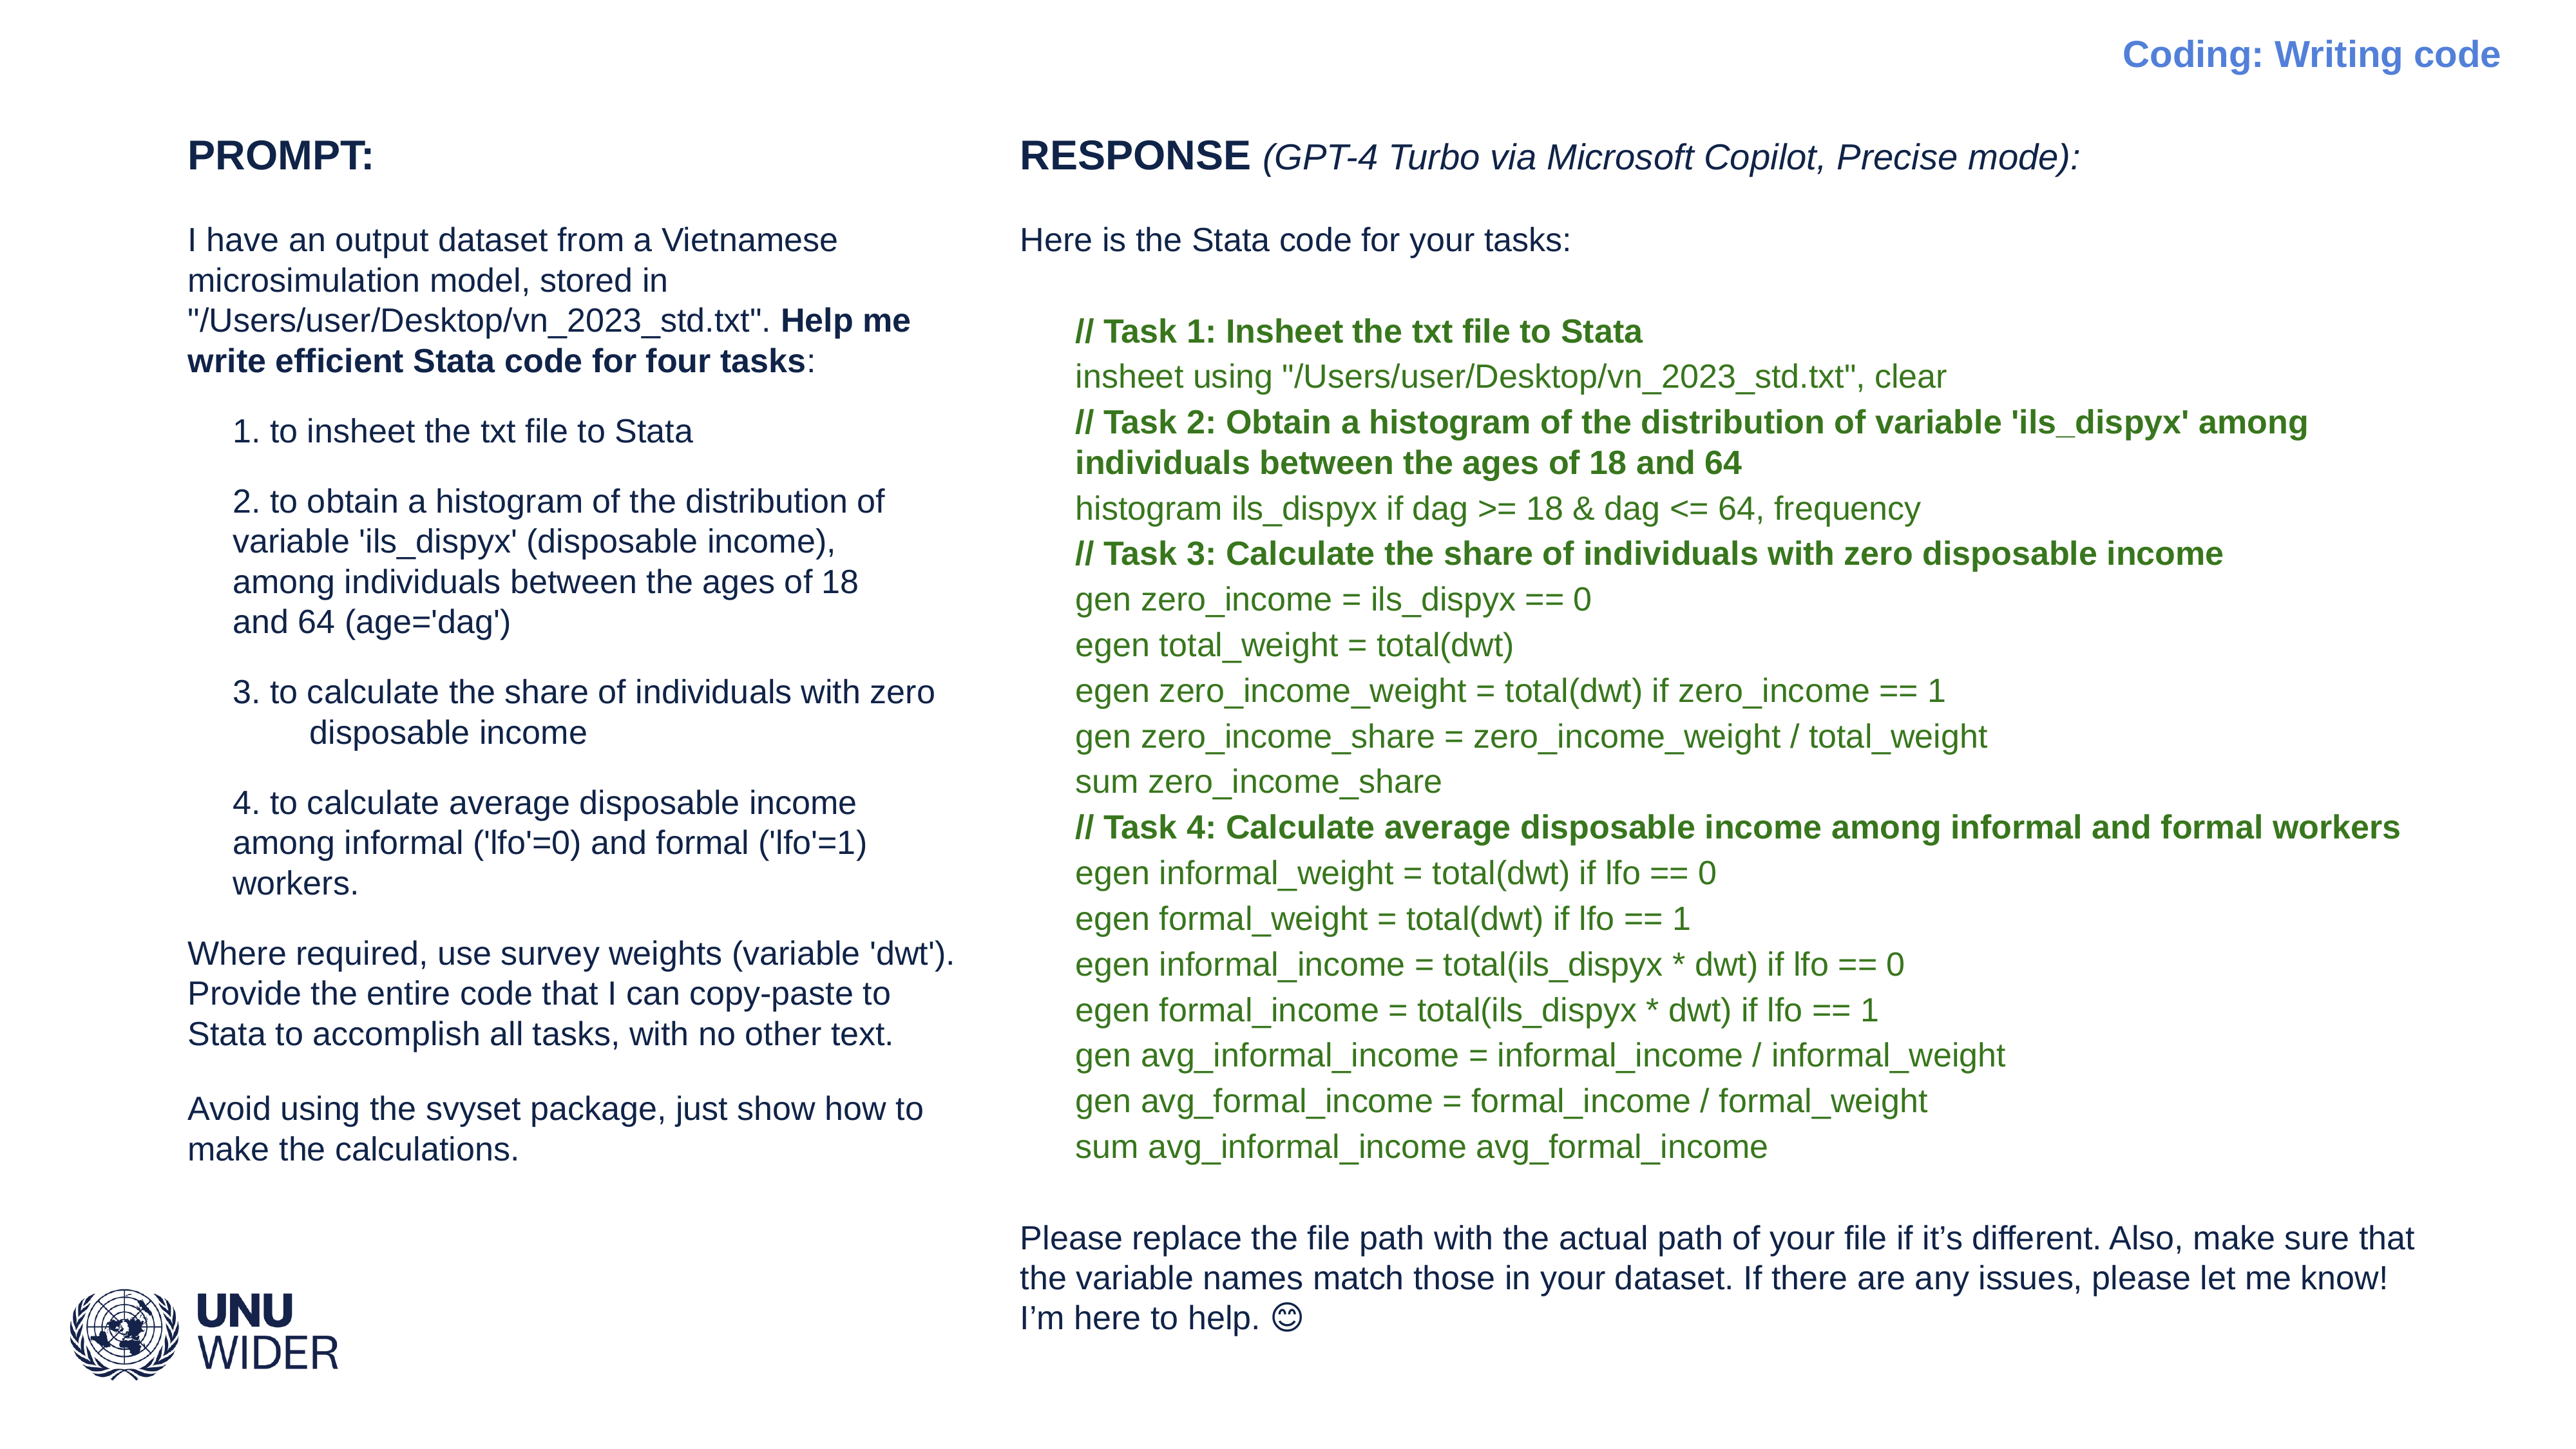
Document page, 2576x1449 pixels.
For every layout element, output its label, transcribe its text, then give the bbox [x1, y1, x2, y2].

picture [0, 1220, 408, 1449]
text_box PROMPT: I have an output dataset from a Vietnamese microsimulation model, stored in "/Users/user/Desktop/vn_2023_std.txt". Help me write efficient Stata code for four tasks: 1. to insheet the txt file to Stata 2. to obtain a histogram of the distribution of variable 'ils_dispyx' (disposable income), among individuals between the ages of 18 and 64 (age='dag') 3. to calculate the share of individuals with zero disposable income 4. to calculate average disposable income among informal ('lfo'=0) and formal ('lfo'=1) workers. Where required, use survey weights (variable 'dwt'). Provide the entire code that I can copy-paste to Stata to accomplish all tasks, with no other text. Avoid using the svyset package, just show how to make the calculations. [178, 123, 966, 1173]
text_box Coding: Writing code [509, 25, 2512, 80]
text_box RESPONSE (GPT-4 Turbo via Microsoft Copilot, Precise mode): Here is the Stata code for your tasks: // Task 1: Insheet the txt file to Stata insheet using "/Users/user/Desktop/vn_2023_std.txt", clear // Task 2: Obtain a histogram of the distribution of variable 'ils_dispyx' among individuals between the ages of 18 and 64 histogram ils_dispyx if dag >= 18 & dag <= 64, frequency // Task 3: Calculate the share of individuals with zero disposable income gen zero_income = ils_dispyx == 0 egen total_weight = total(dwt) egen zero_income_weight = total(dwt) if zero_income == 1 gen zero_income_share = zero_income_weight / total_weight sum zero_income_share // Task 4: Calculate average disposable income among informal and formal workers egen informal_weight = total(dwt) if lfo == 0 egen formal_weight = total(dwt) if lfo == 1 egen informal_income = total(ils_dispyx * dwt) if lfo == 0 egen formal_income = total(ils_dispyx * dwt) if lfo == 1 gen avg_informal_income = informal_income / informal_weight gen avg_formal_income = formal_income / formal_weight sum avg_informal_income avg_formal_income Please replace the file path with the actual path of your file if it’s different. Also, make sure that the variable names match those in your dataset. If there are any issues, please let me know! I’m here to help. 😊 [1011, 123, 2448, 1341]
